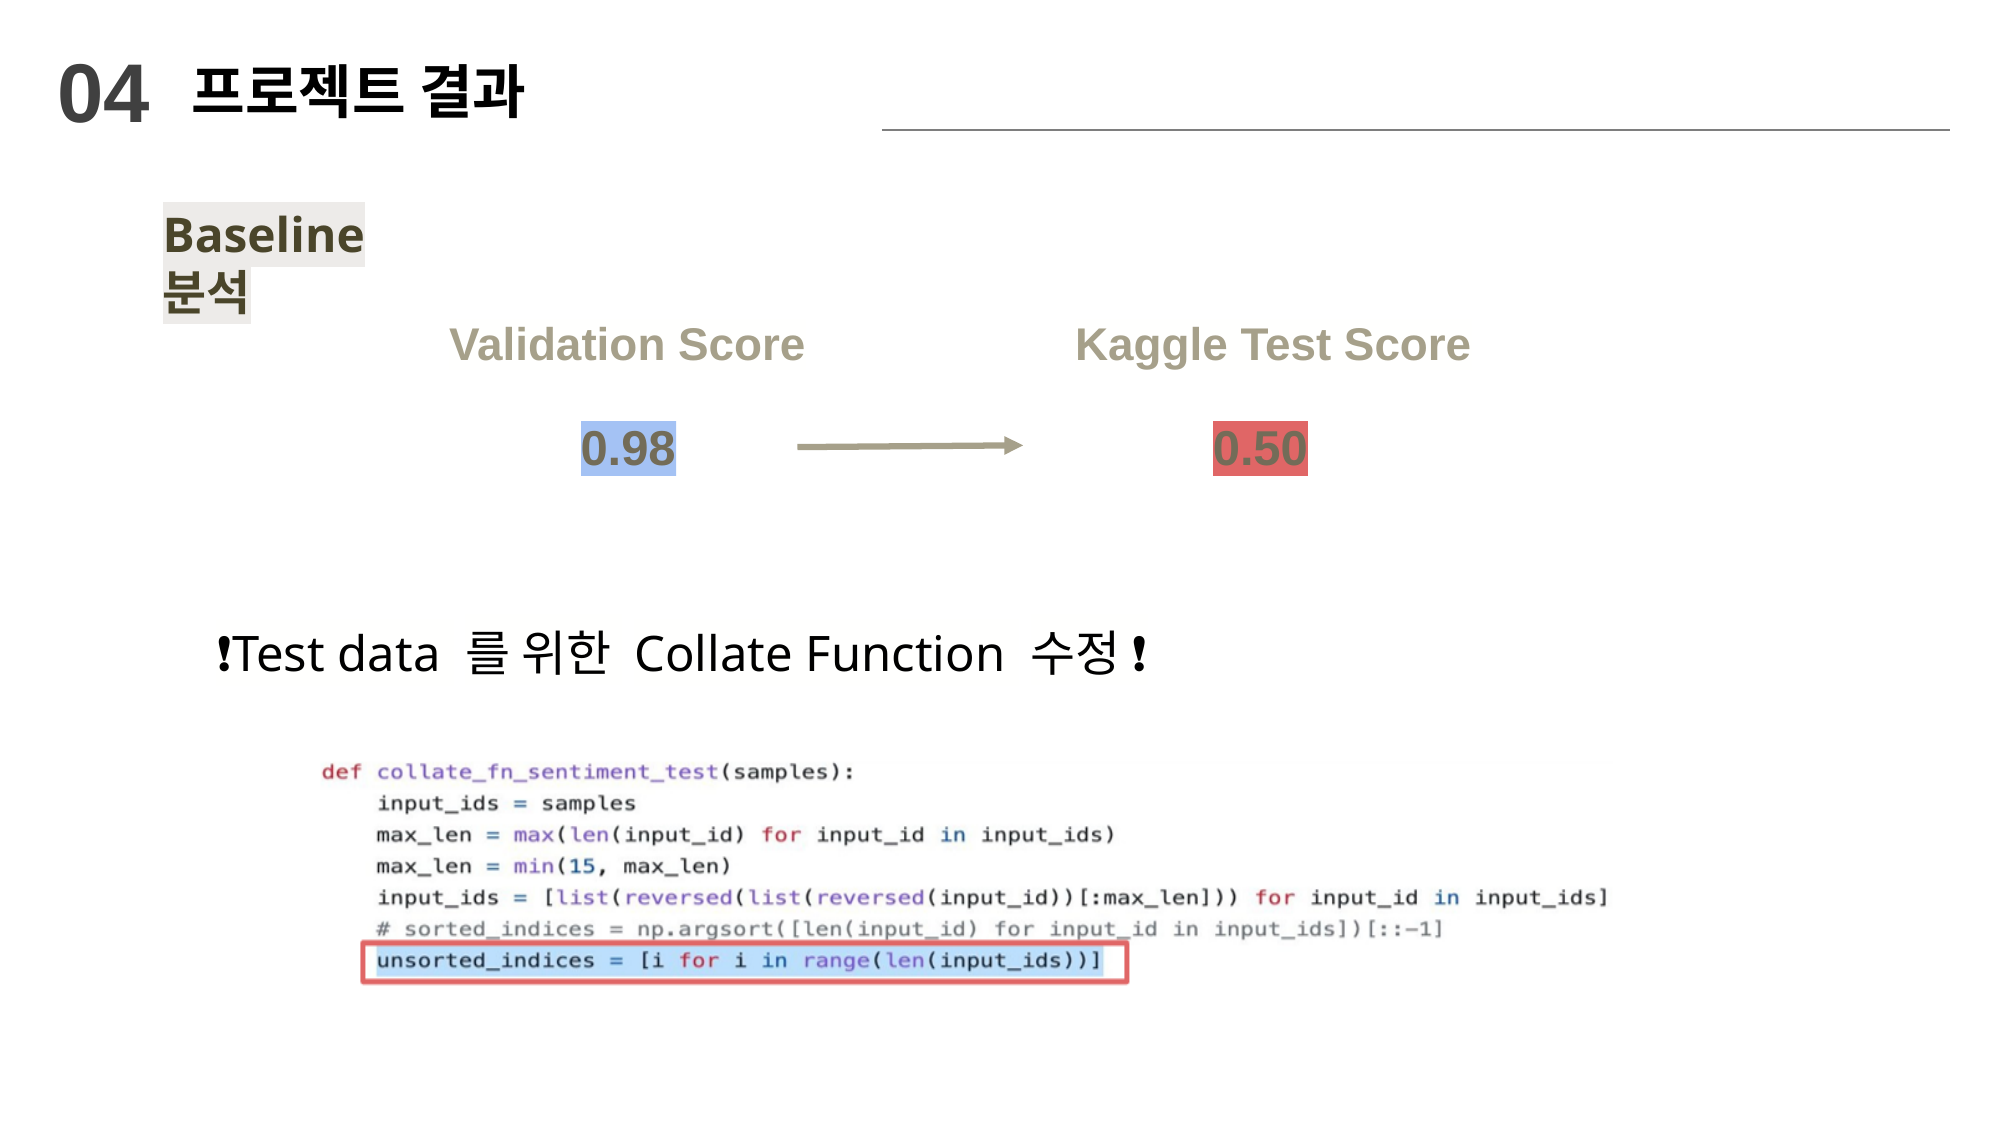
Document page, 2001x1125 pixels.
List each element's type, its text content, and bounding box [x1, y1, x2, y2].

text_box Validation Score [434, 299, 837, 385]
title 04 [54, 37, 177, 227]
text_box 0.50 [1197, 401, 1355, 491]
text_box 프로젝트 결과 [176, 40, 583, 141]
picture [312, 749, 1621, 1010]
text_box ❗Test data 를 위한 Collate Function 수정 ❗ [201, 607, 1368, 696]
text_box 0.98​ [565, 401, 705, 491]
text_box Kaggle Test Score​ [1060, 299, 1493, 385]
text_box Baseline 분석 [147, 189, 440, 335]
